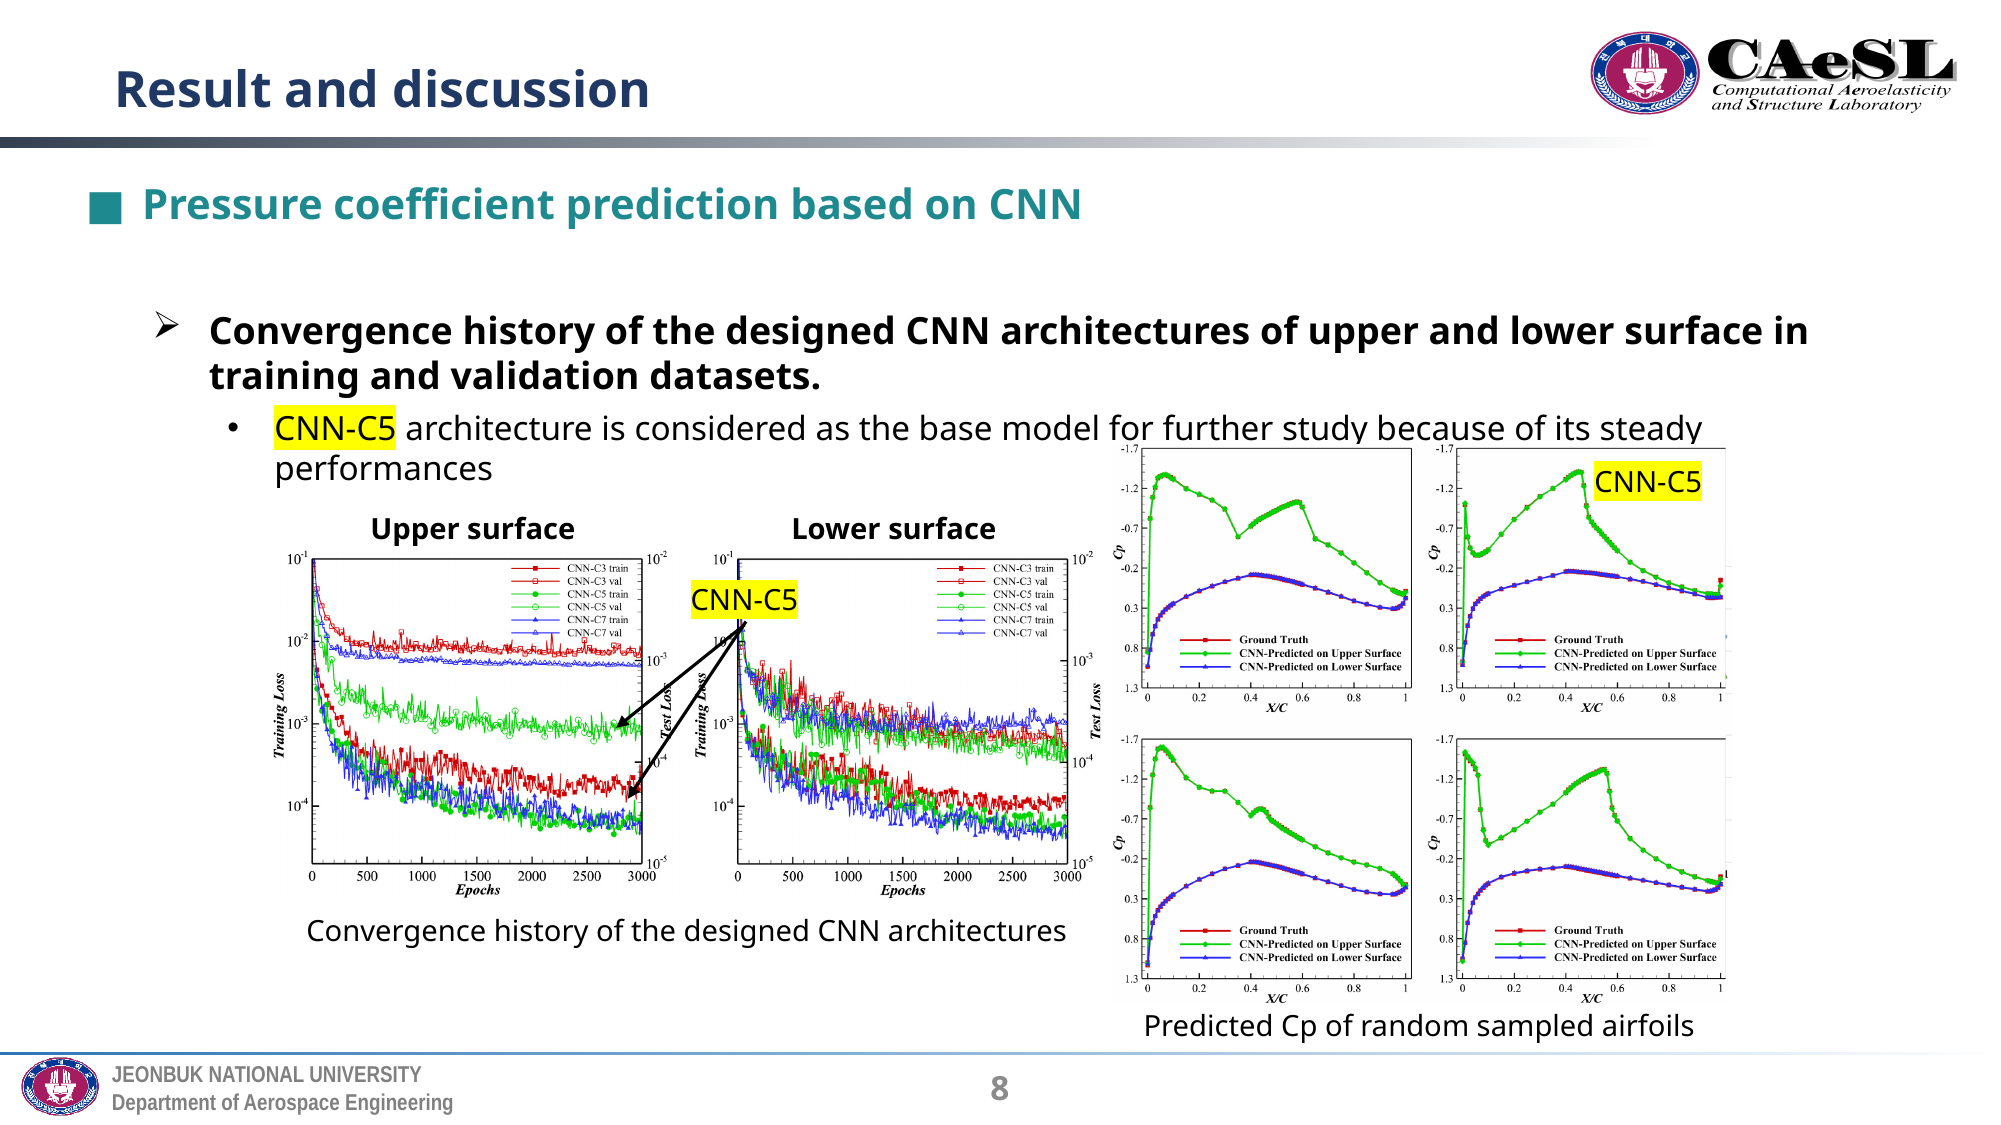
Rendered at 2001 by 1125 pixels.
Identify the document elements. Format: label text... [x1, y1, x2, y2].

list Convergence history of the designed CNN architectures of upper and lower surface in training and validation datasets. CNN-C5 architecture is considered as the base model for further study because of its steady performances [137, 299, 1863, 1014]
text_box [1047, 444, 1792, 1050]
slide_number 8 [766, 1060, 1234, 1121]
title Result and discussion [99, 45, 1900, 138]
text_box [255, 503, 1047, 956]
list Pressure coefficient prediction based on CNN [70, 175, 1694, 242]
picture [0, 1049, 123, 1125]
picture [1561, 14, 2000, 129]
